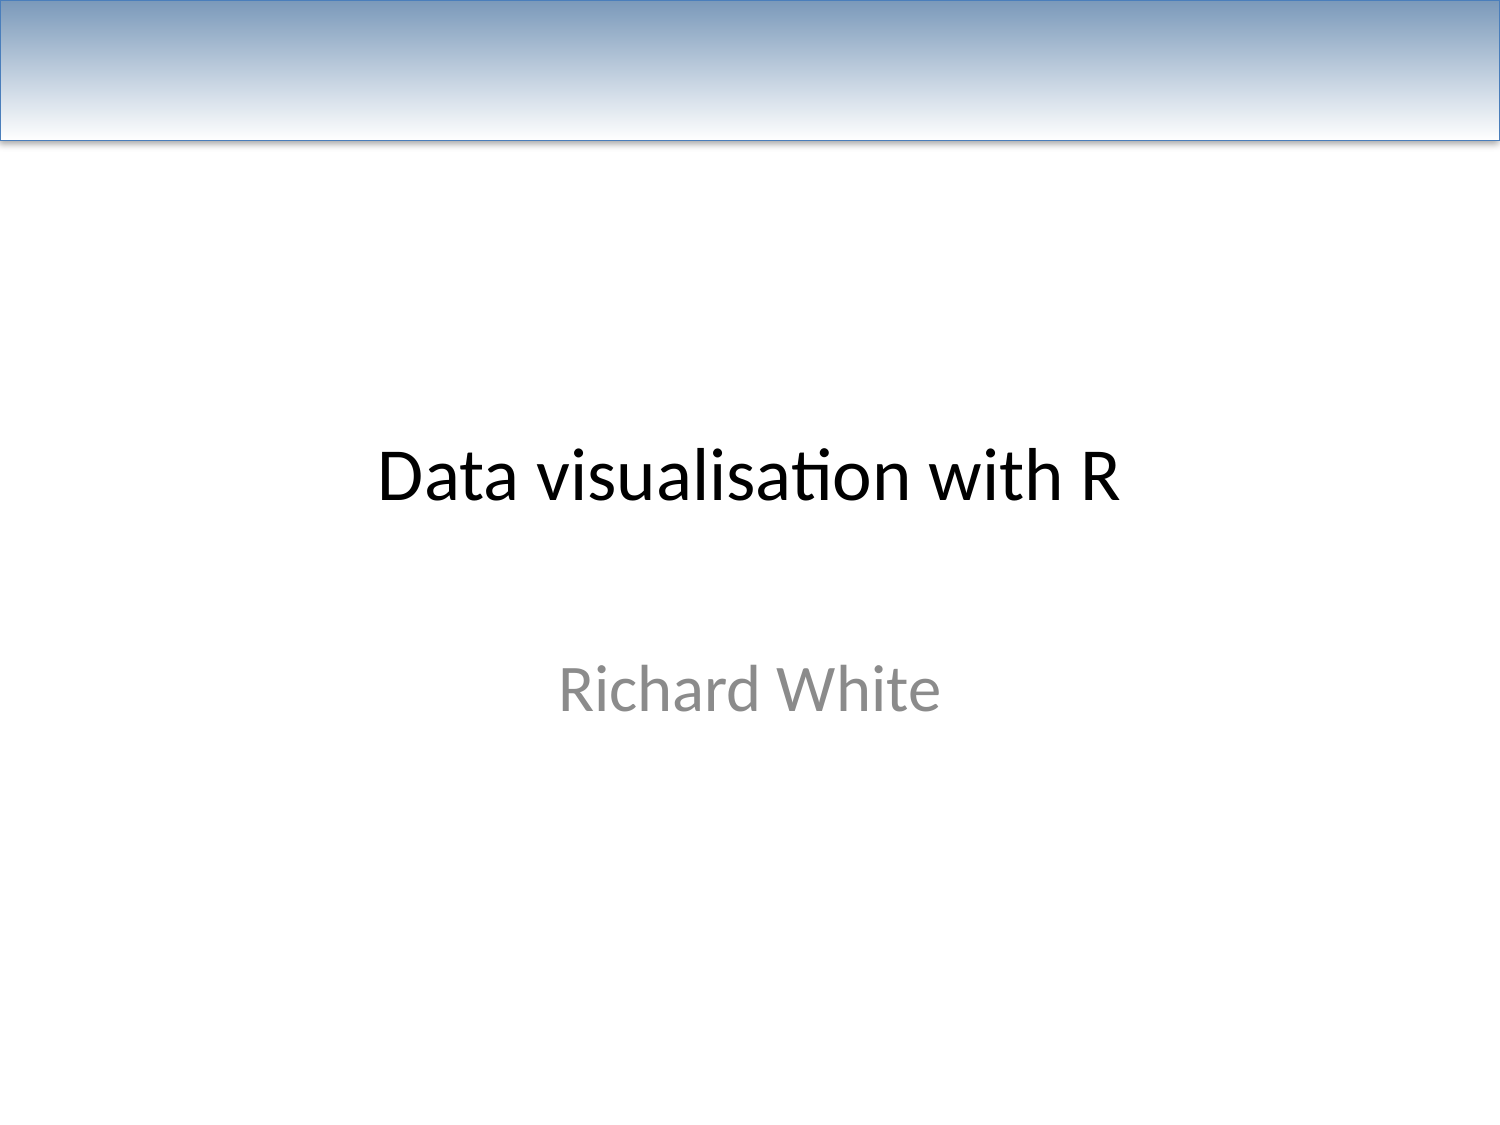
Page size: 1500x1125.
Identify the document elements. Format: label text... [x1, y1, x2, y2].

title Data visualisation with R [112, 349, 1388, 591]
subtitle Richard White [225, 637, 1275, 925]
